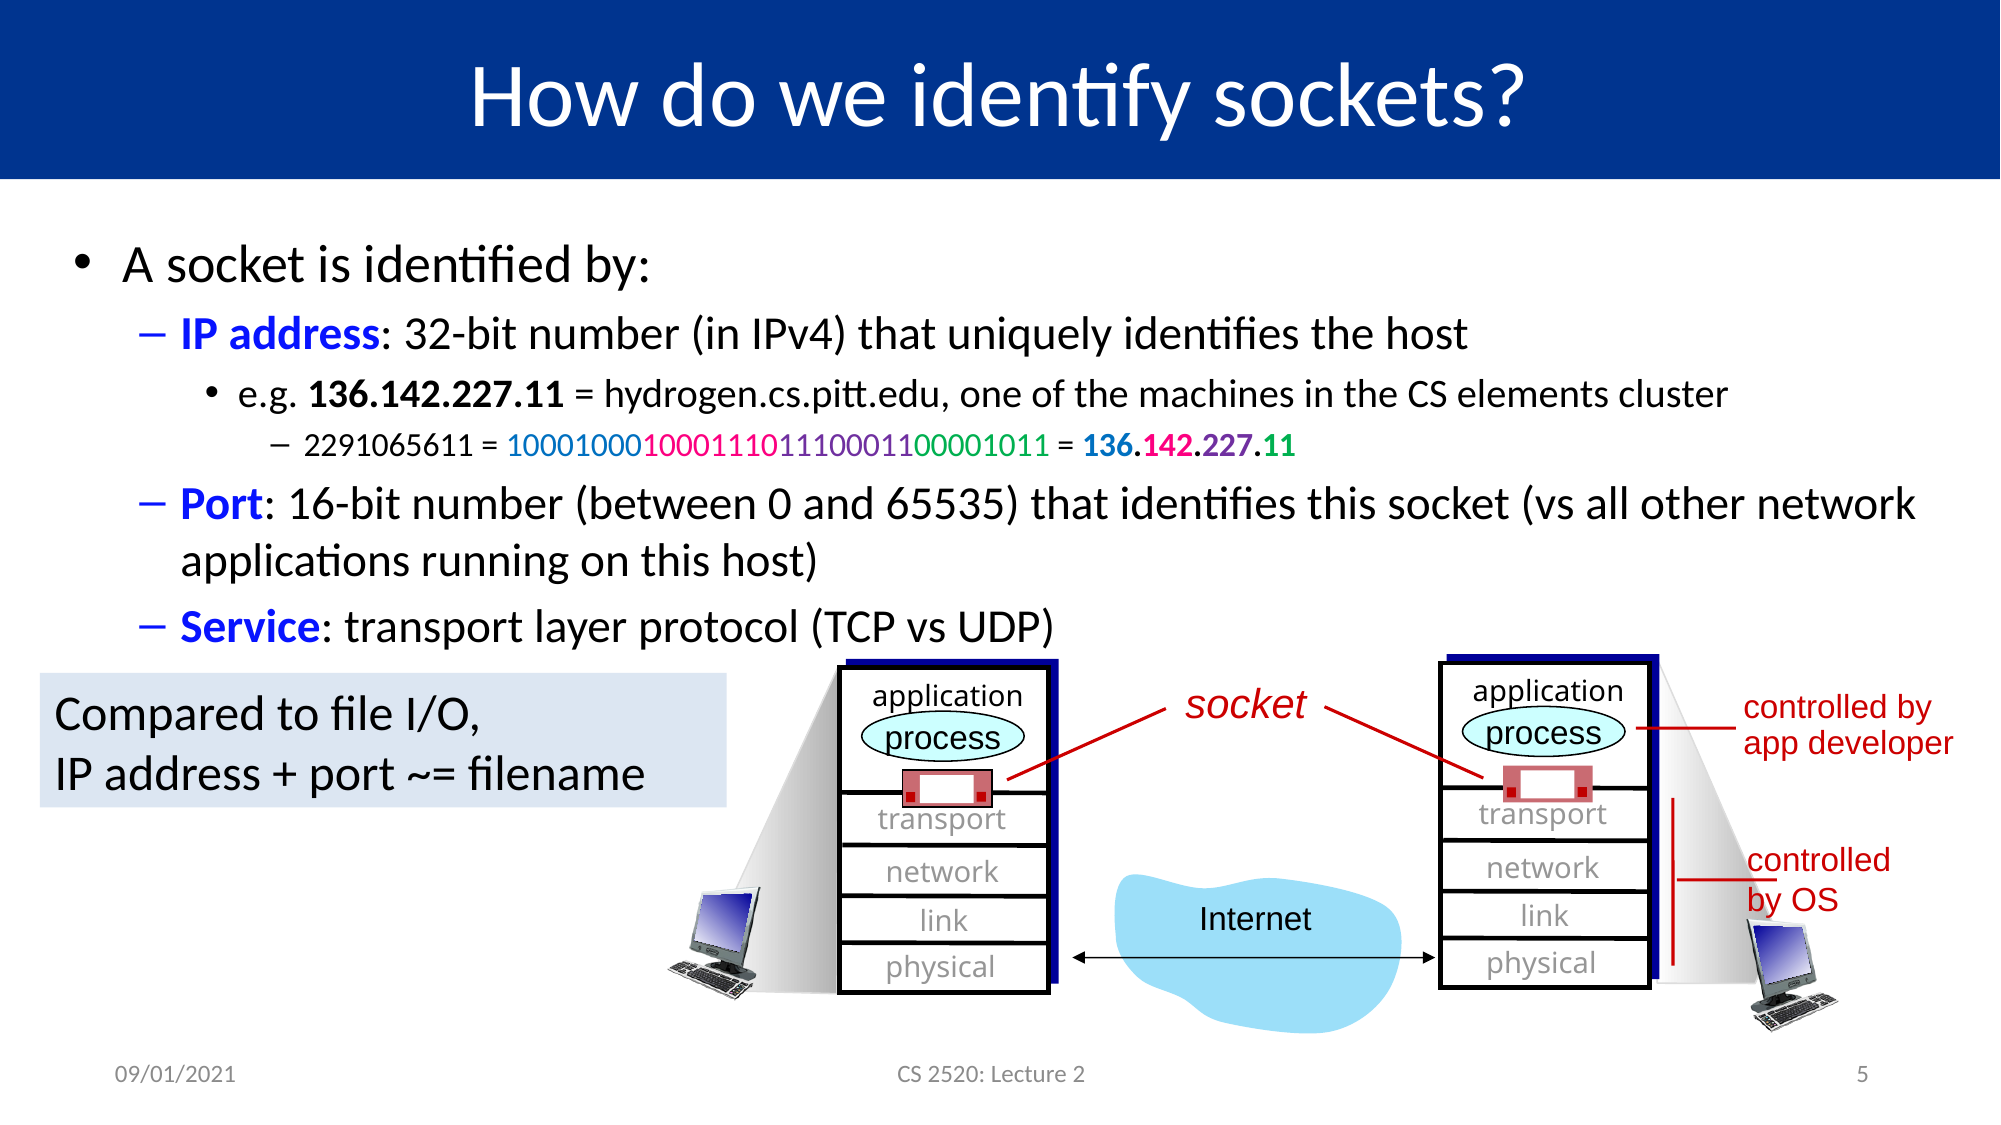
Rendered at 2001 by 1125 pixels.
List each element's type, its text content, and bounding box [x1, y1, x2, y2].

list A socket is identified by: IP address: 32-bit number (in IPv4) that uniquely identifies the host e.g. 136.142.227.11 = hydrogen.cs.pitt.edu, one of the machines in the CS elements cluster 2291065611 = 10001000100011101110001100001011 = 136.142.227.11 Port: 16-bit number (between 0 and 65535) that identifies this socket (vs all other network applications running on this host) Service: transport layer protocol (TCP vs UDP) [58, 220, 1970, 663]
text_box Compared to file I/O, IP address + port ~= filename [39, 672, 639, 808]
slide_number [99, 1042, 306, 1103]
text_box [644, 653, 1970, 1041]
footer CS 2520: Lecture 2 [306, 1042, 1676, 1103]
slide_number 5 [1676, 1048, 1885, 1103]
title How do we identify sockets? [0, 0, 2000, 180]
